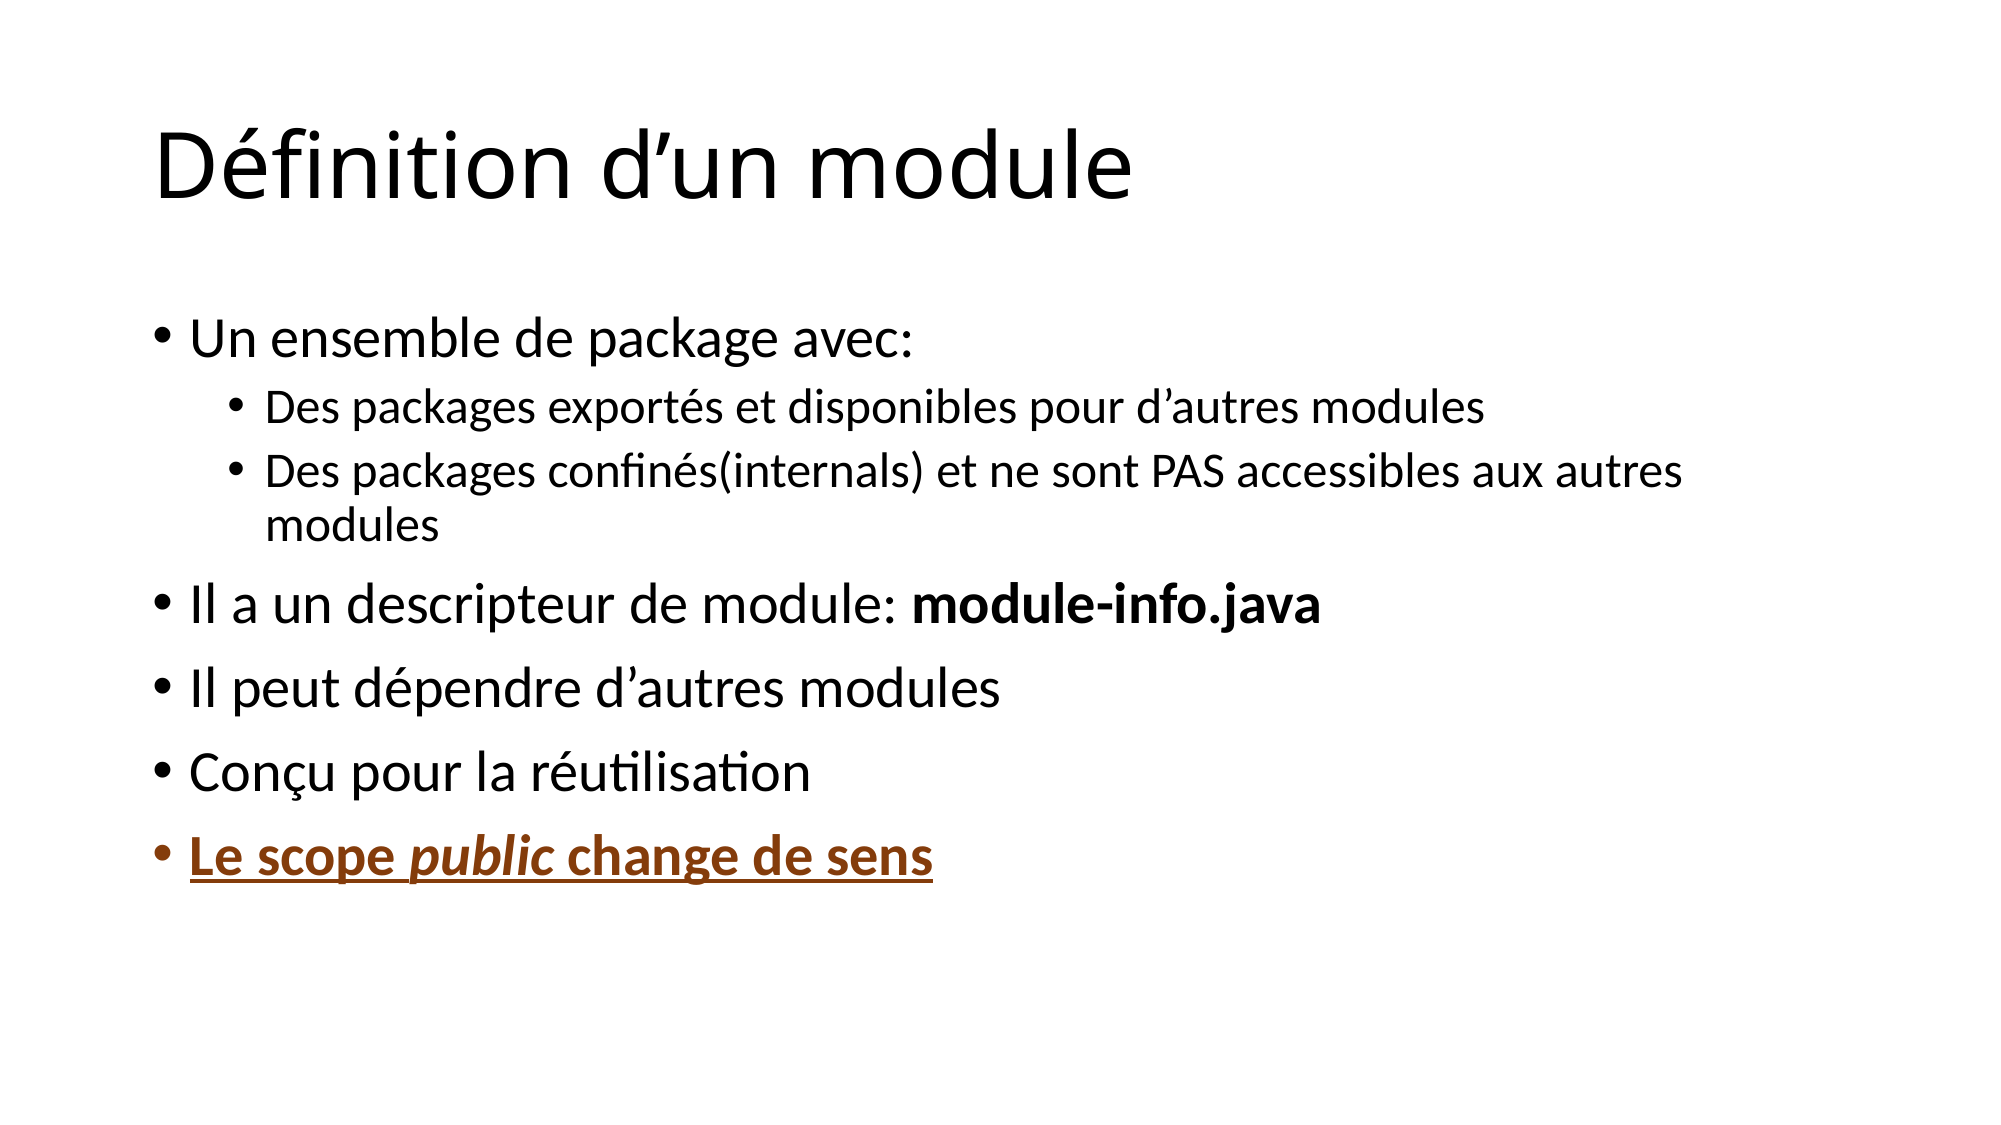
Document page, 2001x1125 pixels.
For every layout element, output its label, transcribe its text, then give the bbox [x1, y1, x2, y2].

title Définition d’un module [137, 59, 1863, 278]
list Un ensemble de package avec: Des packages exportés et disponibles pour d’autres modules Des packages confinés(internals) et ne sont PAS accessibles aux autres modules Il a un descripteur de module: module-info.java Il peut dépendre d’autres modules Conçu pour la réutilisation Le scope public change de sens [137, 299, 1863, 1014]
